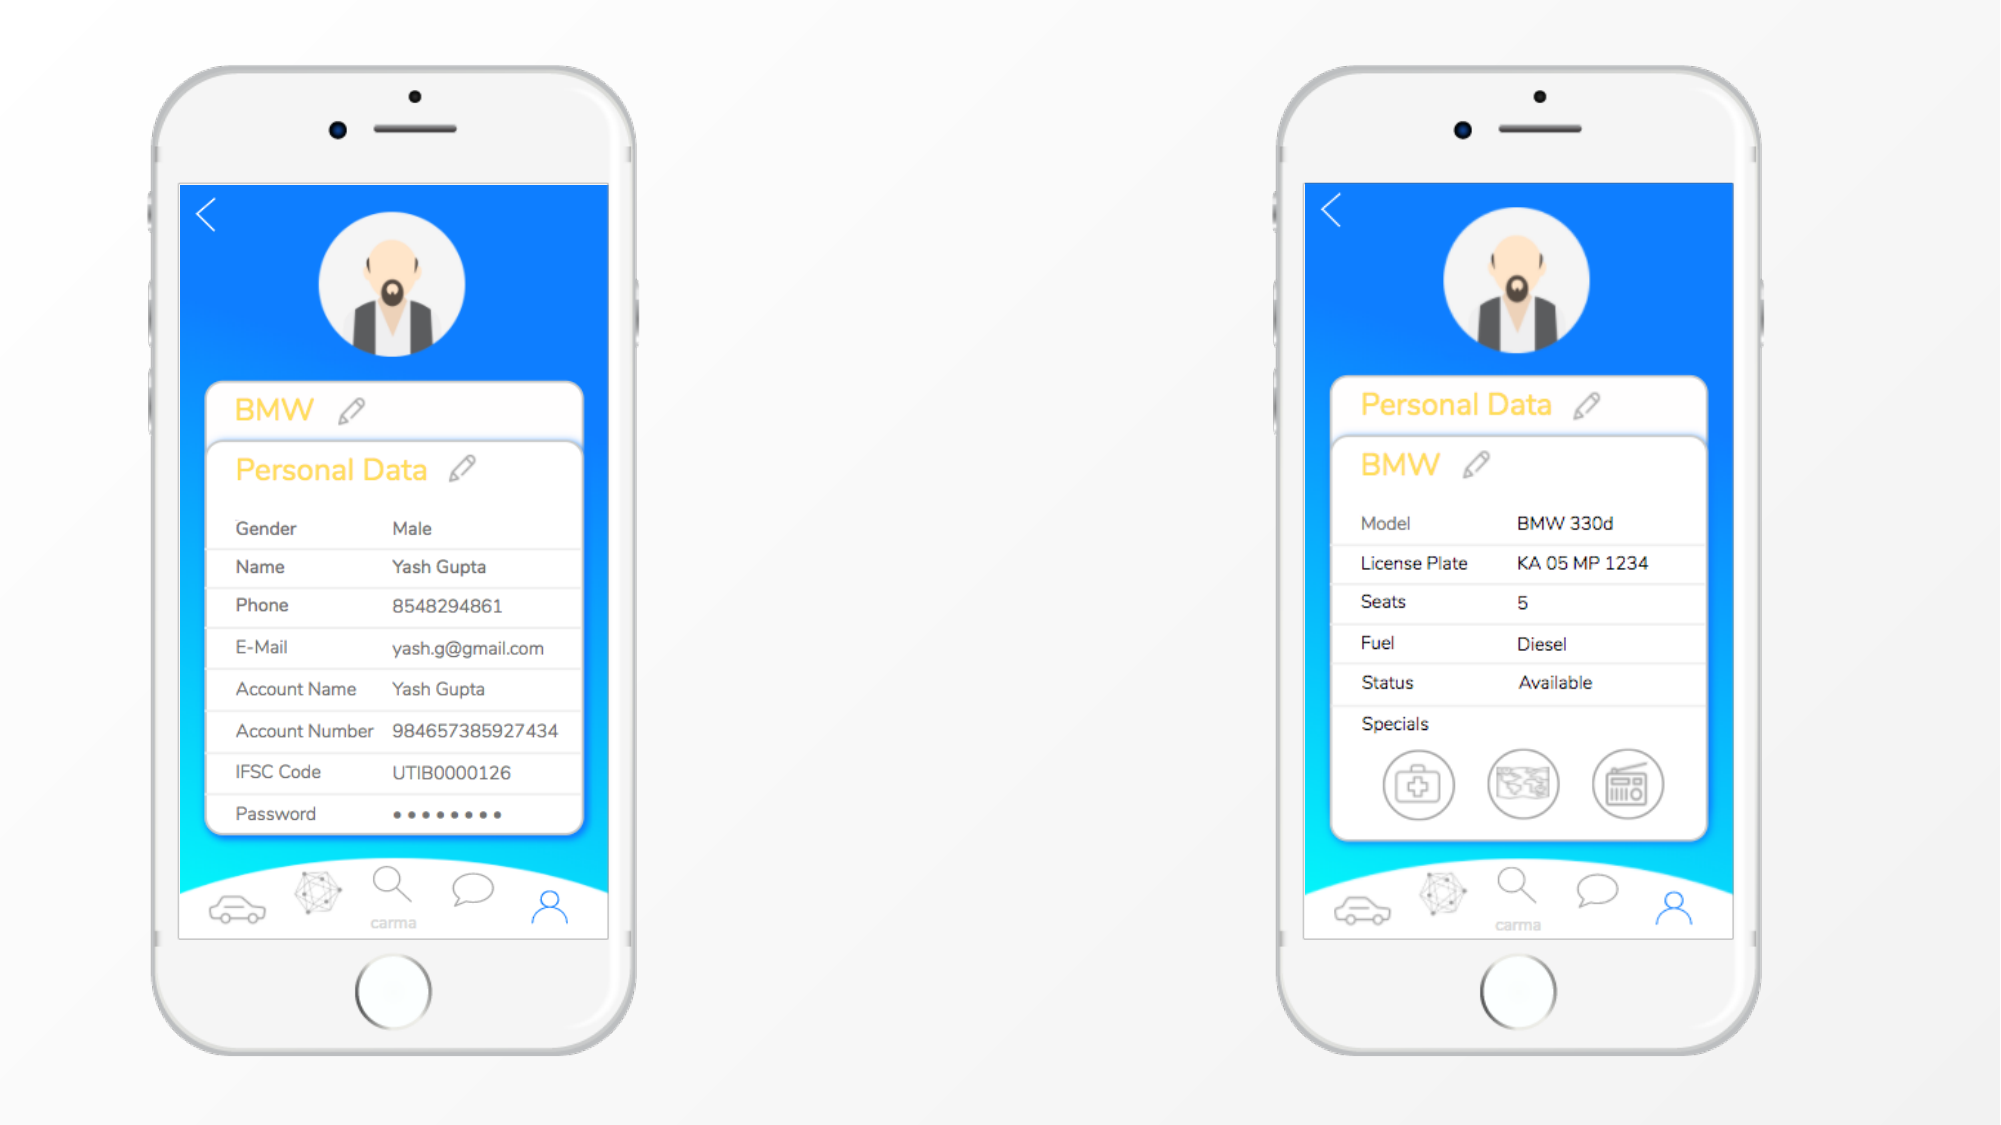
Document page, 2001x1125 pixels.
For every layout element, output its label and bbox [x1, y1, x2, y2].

text_box [999, 0, 2000, 1125]
picture [0, 0, 999, 1125]
